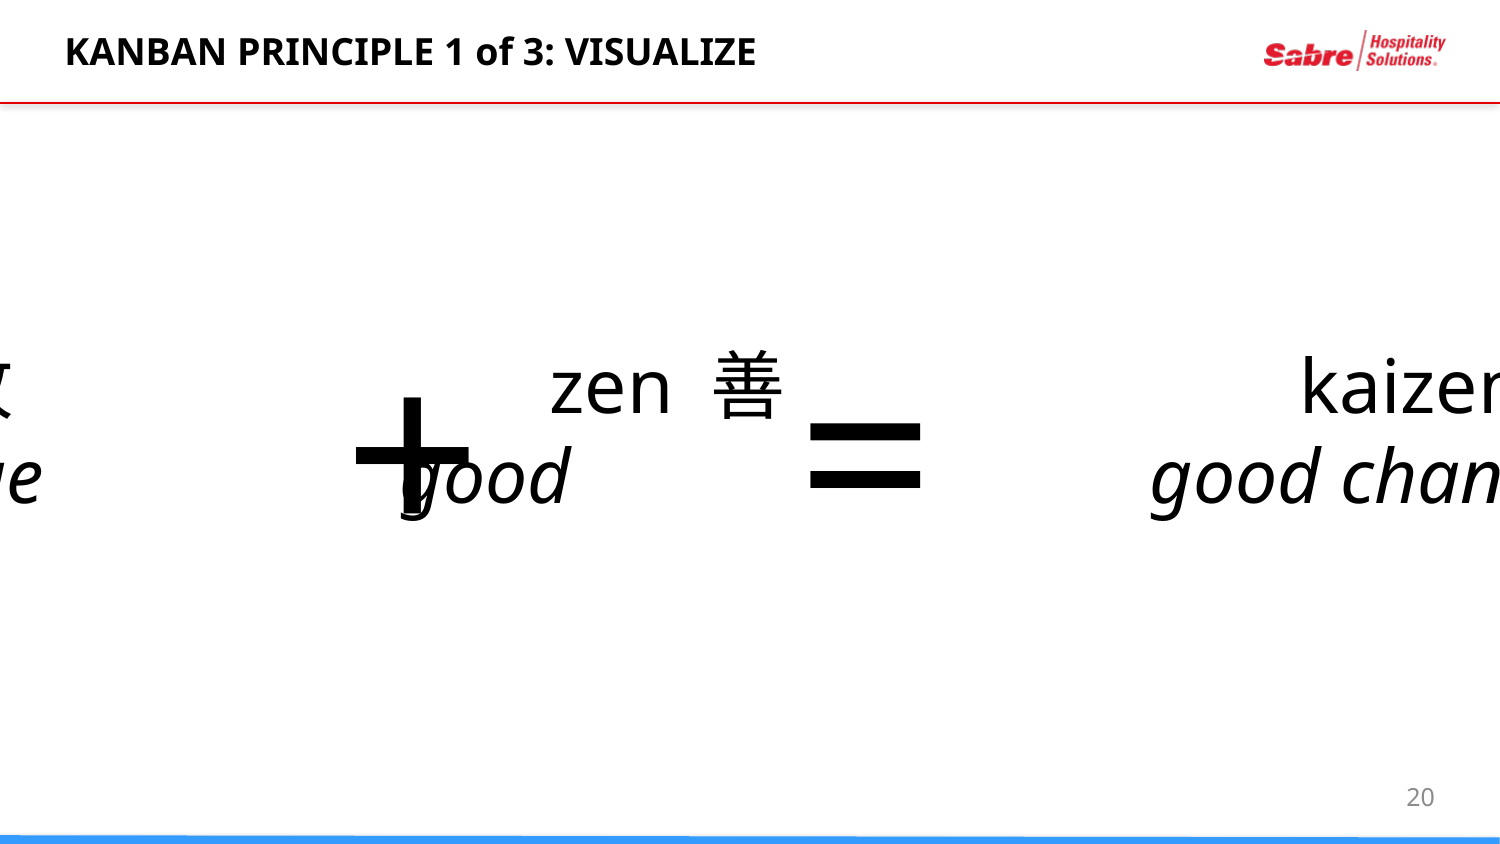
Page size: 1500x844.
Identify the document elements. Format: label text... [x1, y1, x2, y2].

picture [1264, 30, 1446, 71]
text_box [64, 292, 1448, 620]
title KANBAN PRINCIPLE 1 of 3: VISUALIZE [64, 28, 1153, 103]
slide_number 20 [1099, 775, 1450, 821]
